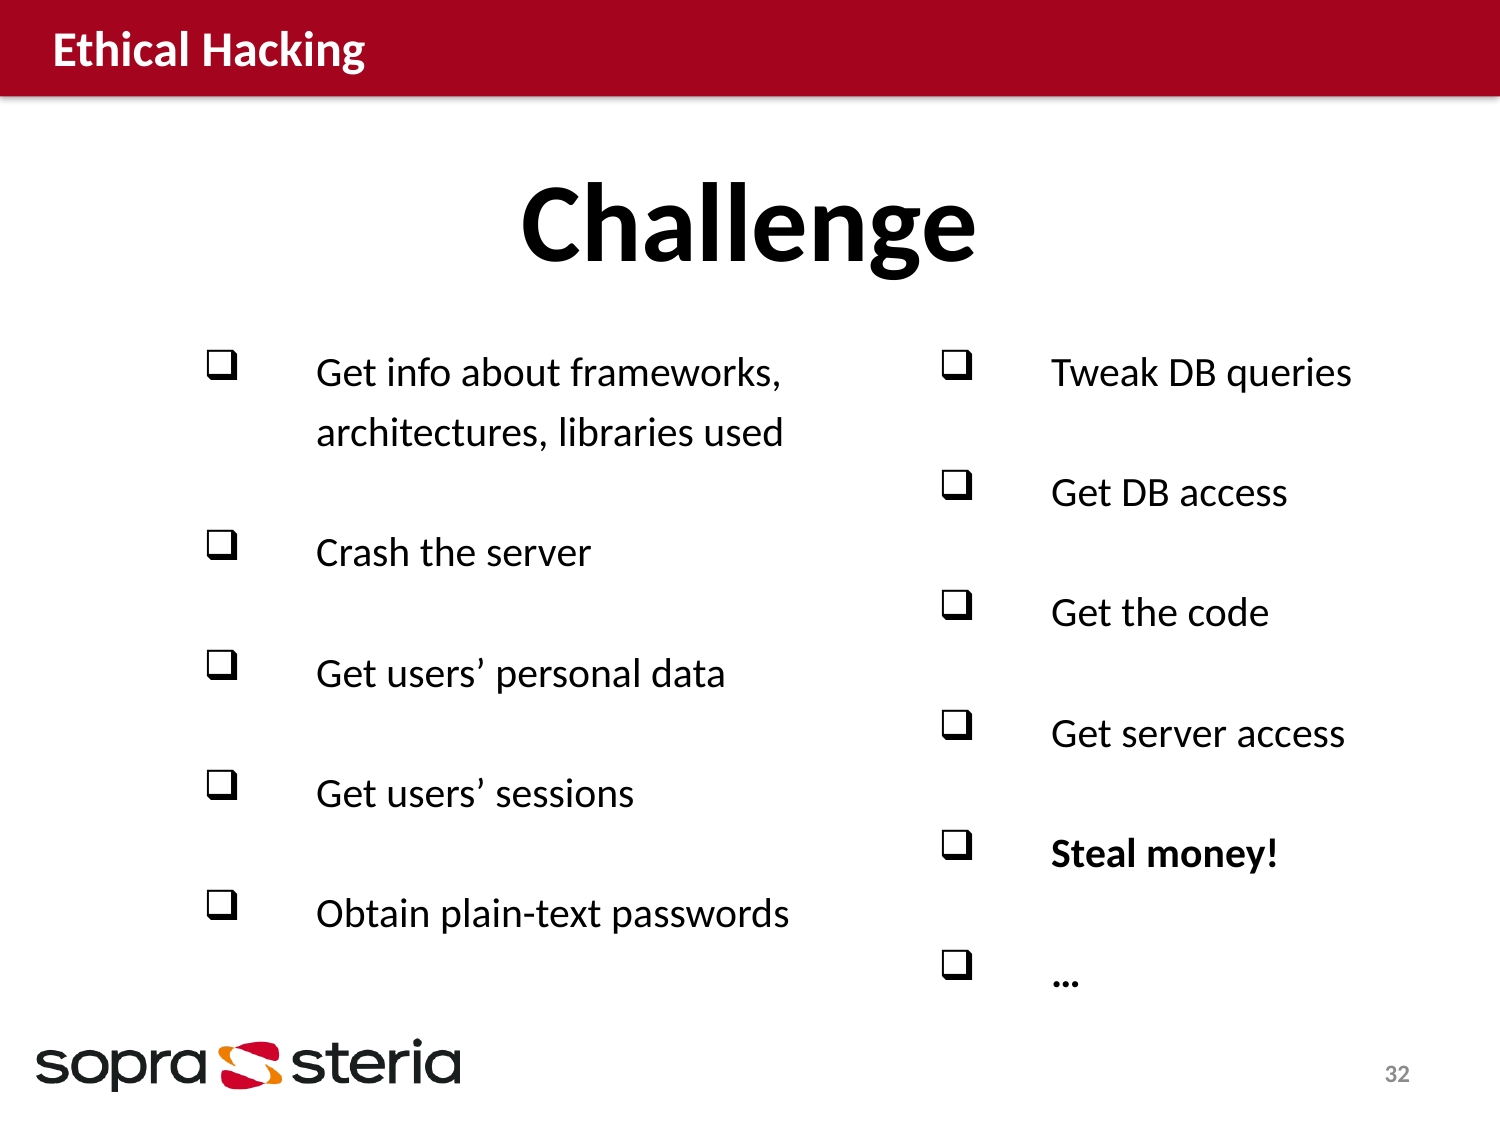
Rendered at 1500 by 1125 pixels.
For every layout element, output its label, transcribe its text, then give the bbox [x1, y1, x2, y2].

text_box Ethical Hacking [37, 9, 381, 85]
slide_number 32 [1074, 1042, 1425, 1103]
picture [35, 1037, 460, 1093]
text_box [0, 0, 1500, 97]
text_box Get info about frameworks, architectures, libraries used Crash the server Get users’ personal data Get users’ sessions Obtain plain-text passwords Tweak DB queries Get DB access Get the code Get server access Steal money! … [188, 327, 1500, 1008]
text_box Challenge [112, 141, 1388, 302]
